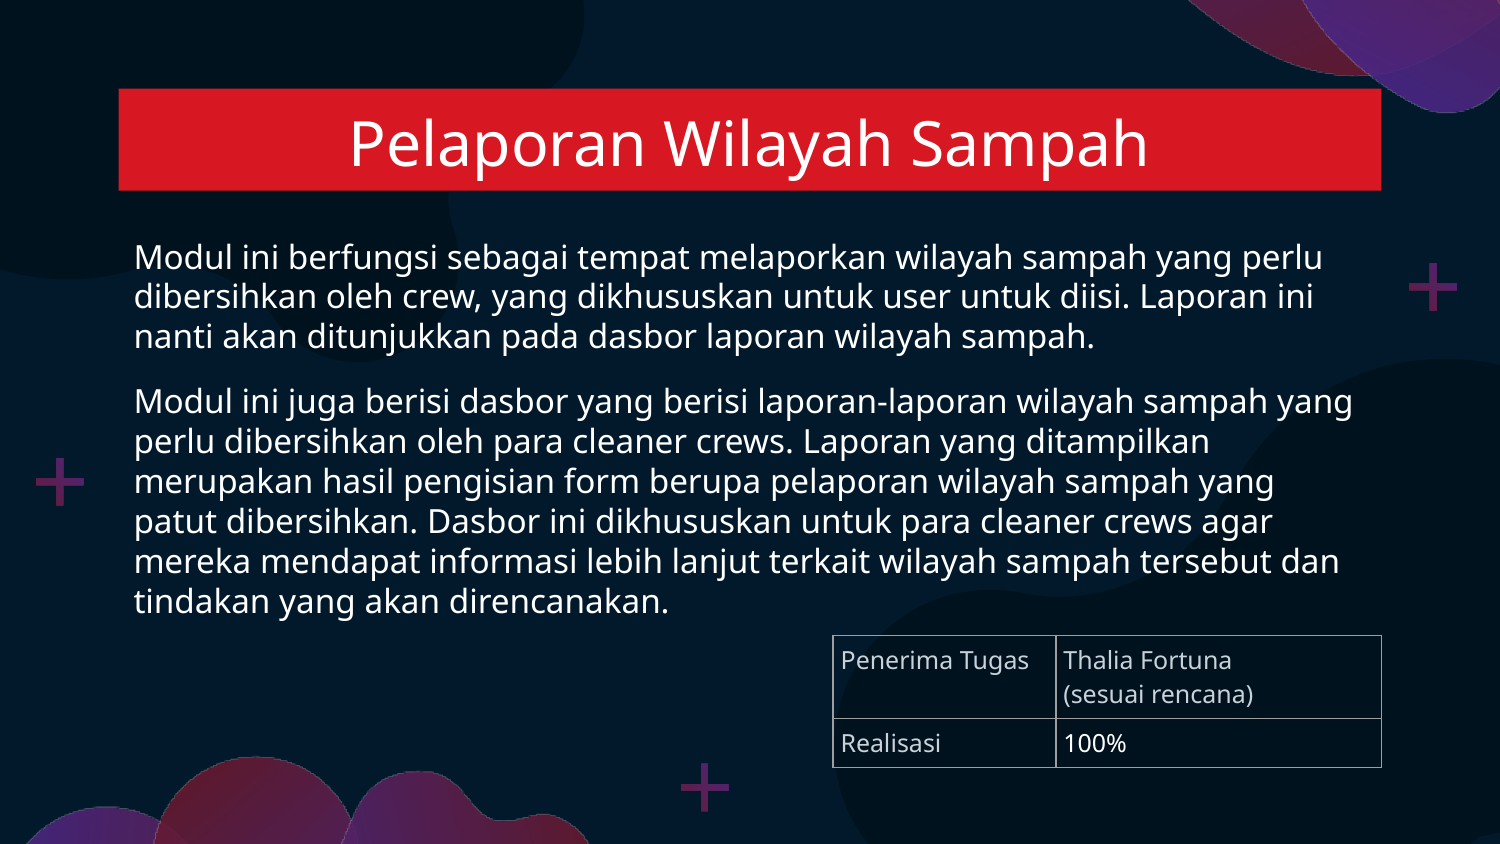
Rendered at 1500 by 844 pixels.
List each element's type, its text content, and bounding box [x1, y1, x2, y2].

table_header Penerima Tugas [834, 636, 1055, 718]
table_cell Realisasi [834, 719, 1055, 767]
title Pelaporan Wilayah Sampah [118, 88, 1382, 191]
picture [117, 768, 590, 844]
table_cell 100% [1057, 719, 1381, 767]
picture [7, 803, 152, 844]
list Modul ini berfungsi sebagai tempat melaporkan wilayah sampah yang perlu dibersihkan oleh crew, yang dikhususkan untuk user untuk diisi. Laporan ini nanti akan ditunjukkan pada dasbor laporan wilayah sampah. Modul ini juga berisi dasbor yang berisi laporan-laporan wilayah sampah yang perlu dibersihkan oleh para cleaner crews. Laporan yang ditampilkan merupakan hasil pengisian form berupa pelaporan wilayah sampah yang patut dibersihkan. Dasbor ini dikhususkan untuk para cleaner crews agar mereka mendapat informasi lebih lanjut terkait wilayah sampah tersebut dan tindakan yang akan direncanakan. [118, 220, 1382, 768]
picture [1154, 0, 1500, 135]
table_header Thalia Fortuna (sesuai rencana) [1057, 636, 1381, 718]
